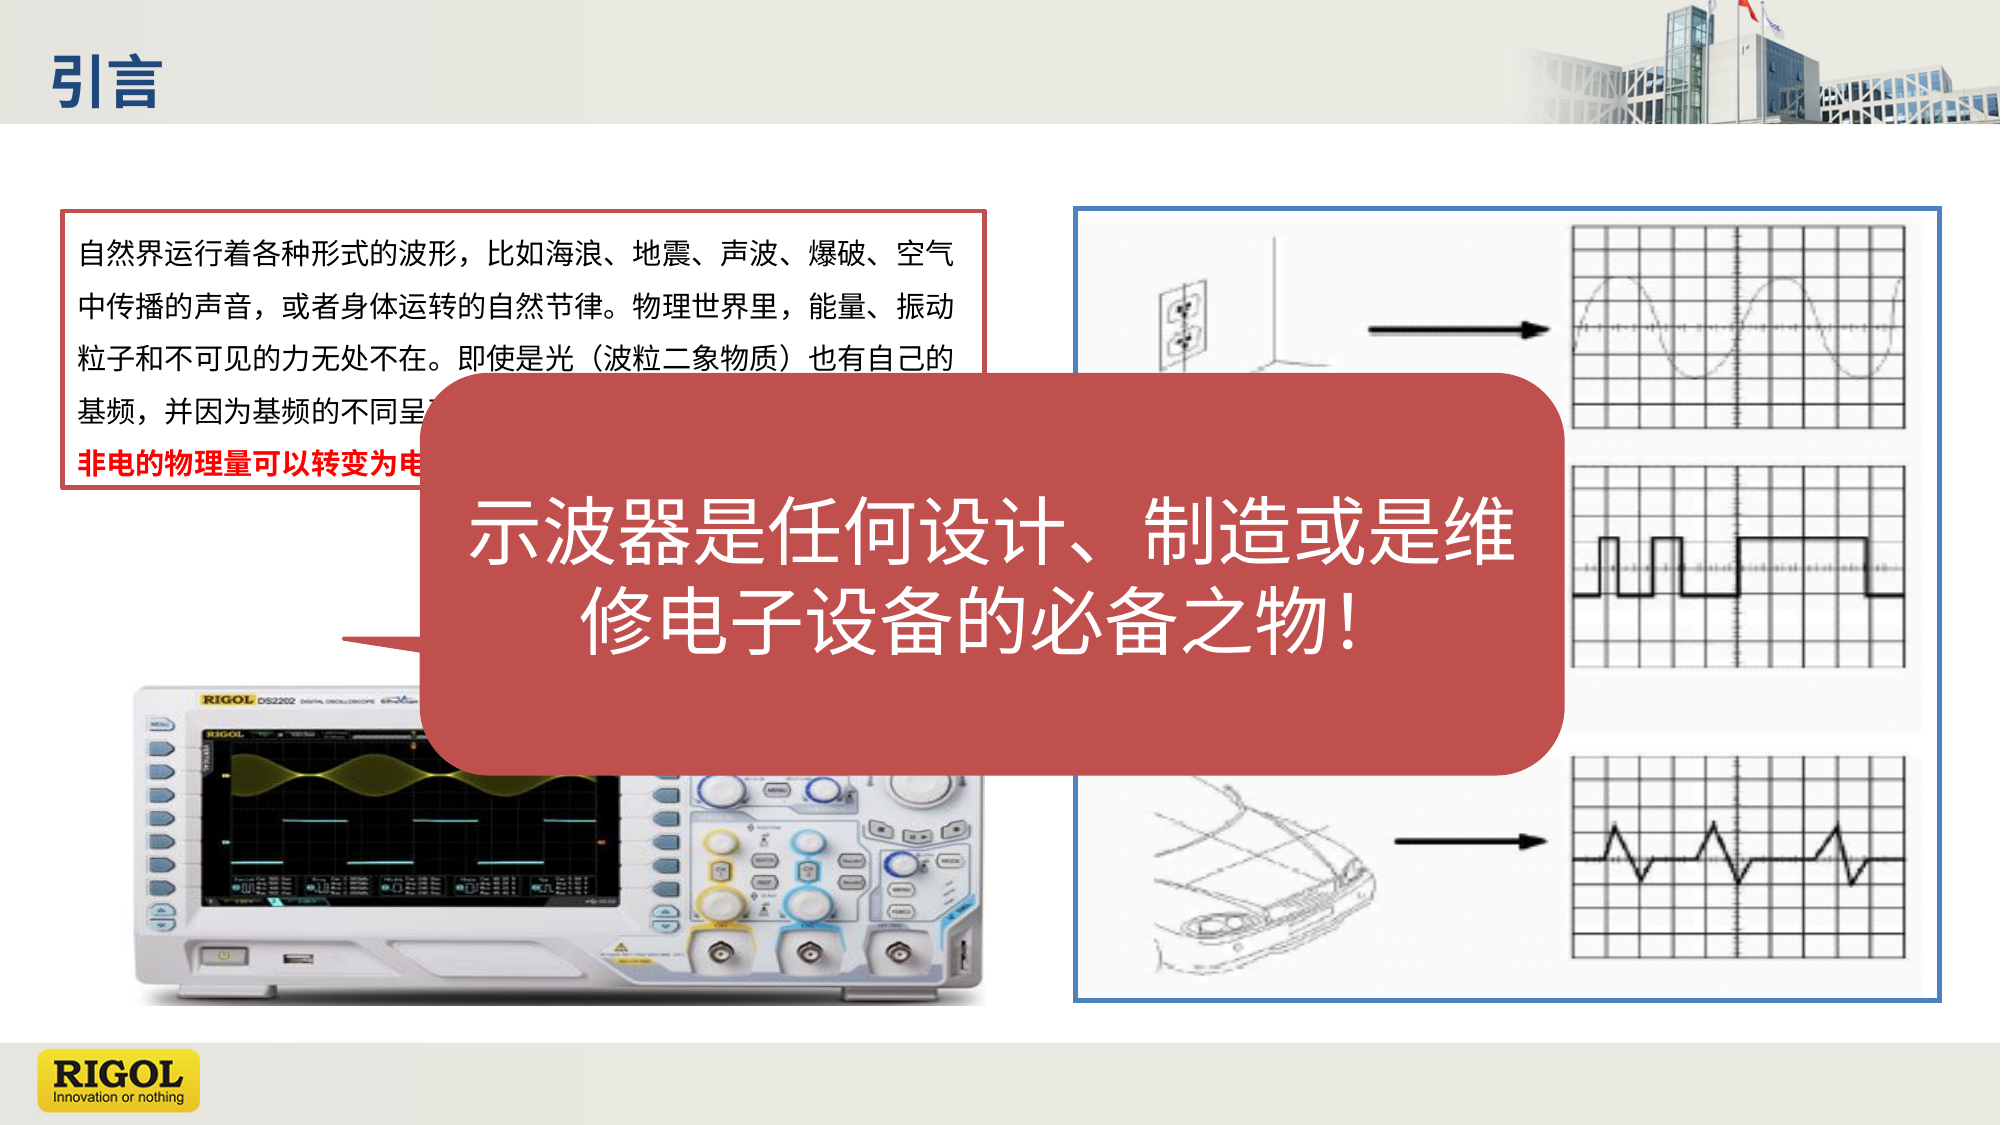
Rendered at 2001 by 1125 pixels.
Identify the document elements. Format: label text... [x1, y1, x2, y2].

text_box [341, 636, 419, 653]
text_box 示波器是任何设计、制造或是维修电子设备的必备之物！ [419, 372, 1072, 776]
title 引言 [33, 37, 1784, 138]
text_box 自然界运行着各种形式的波形，比如海浪、地震、声波、爆破、空气中传播的声音，或者身体运转的自然节律。物理世界里，能量、振动粒子和不可见的力无处不在。即使是光（波粒二象物质）也有自己的基频，并因为基频的不同呈现出不同的颜色。通过传感器，这些力等非电的物理量可以转变为电信号，通过示波器就能够进行观察和研究。 [62, 210, 985, 488]
picture [0, 0, 2000, 1125]
